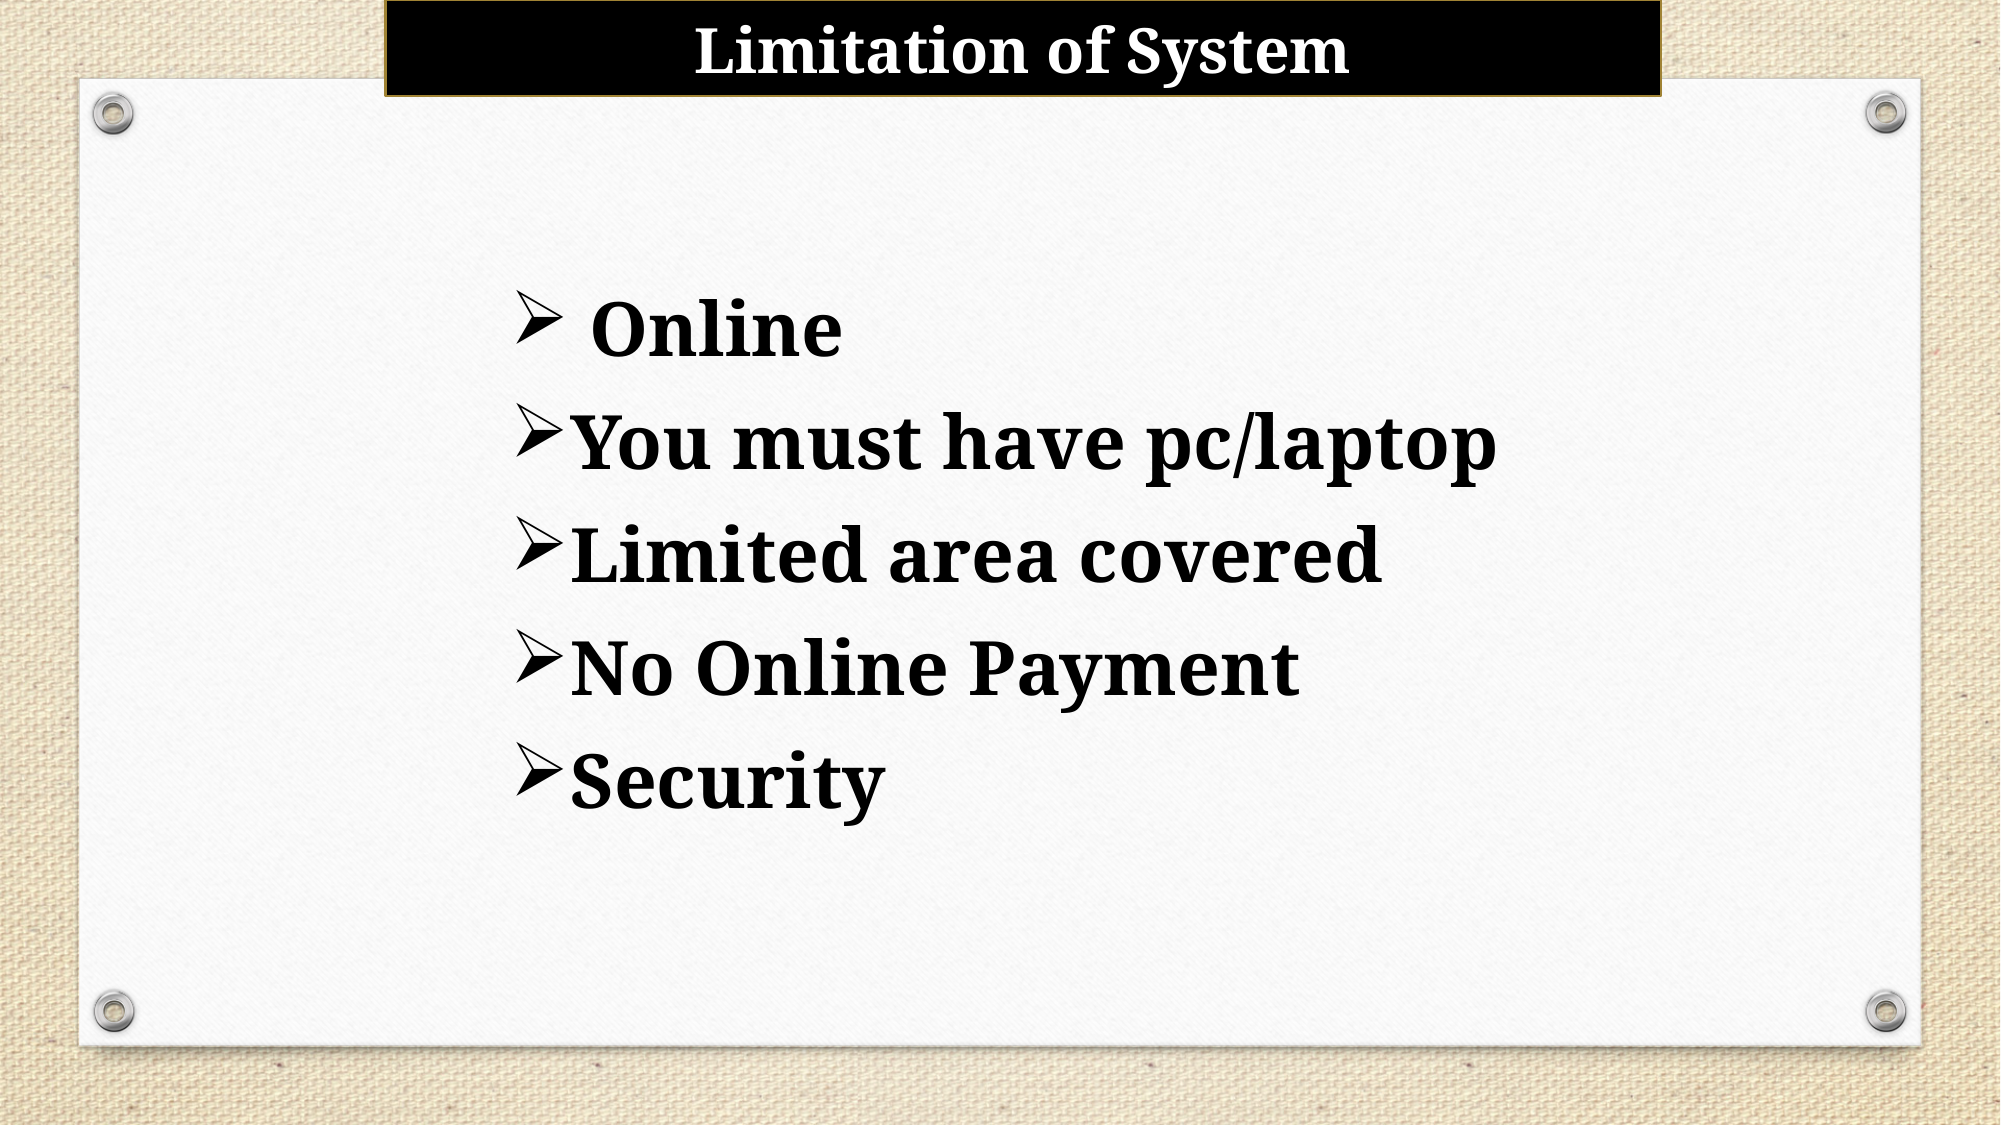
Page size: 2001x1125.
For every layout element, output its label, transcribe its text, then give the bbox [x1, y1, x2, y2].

picture [0, 0, 2001, 1125]
text_box Online You must have pc/laptop Limited area covered No Online Payment Security [495, 268, 1578, 831]
text_box Limitation of System [384, 0, 1662, 97]
